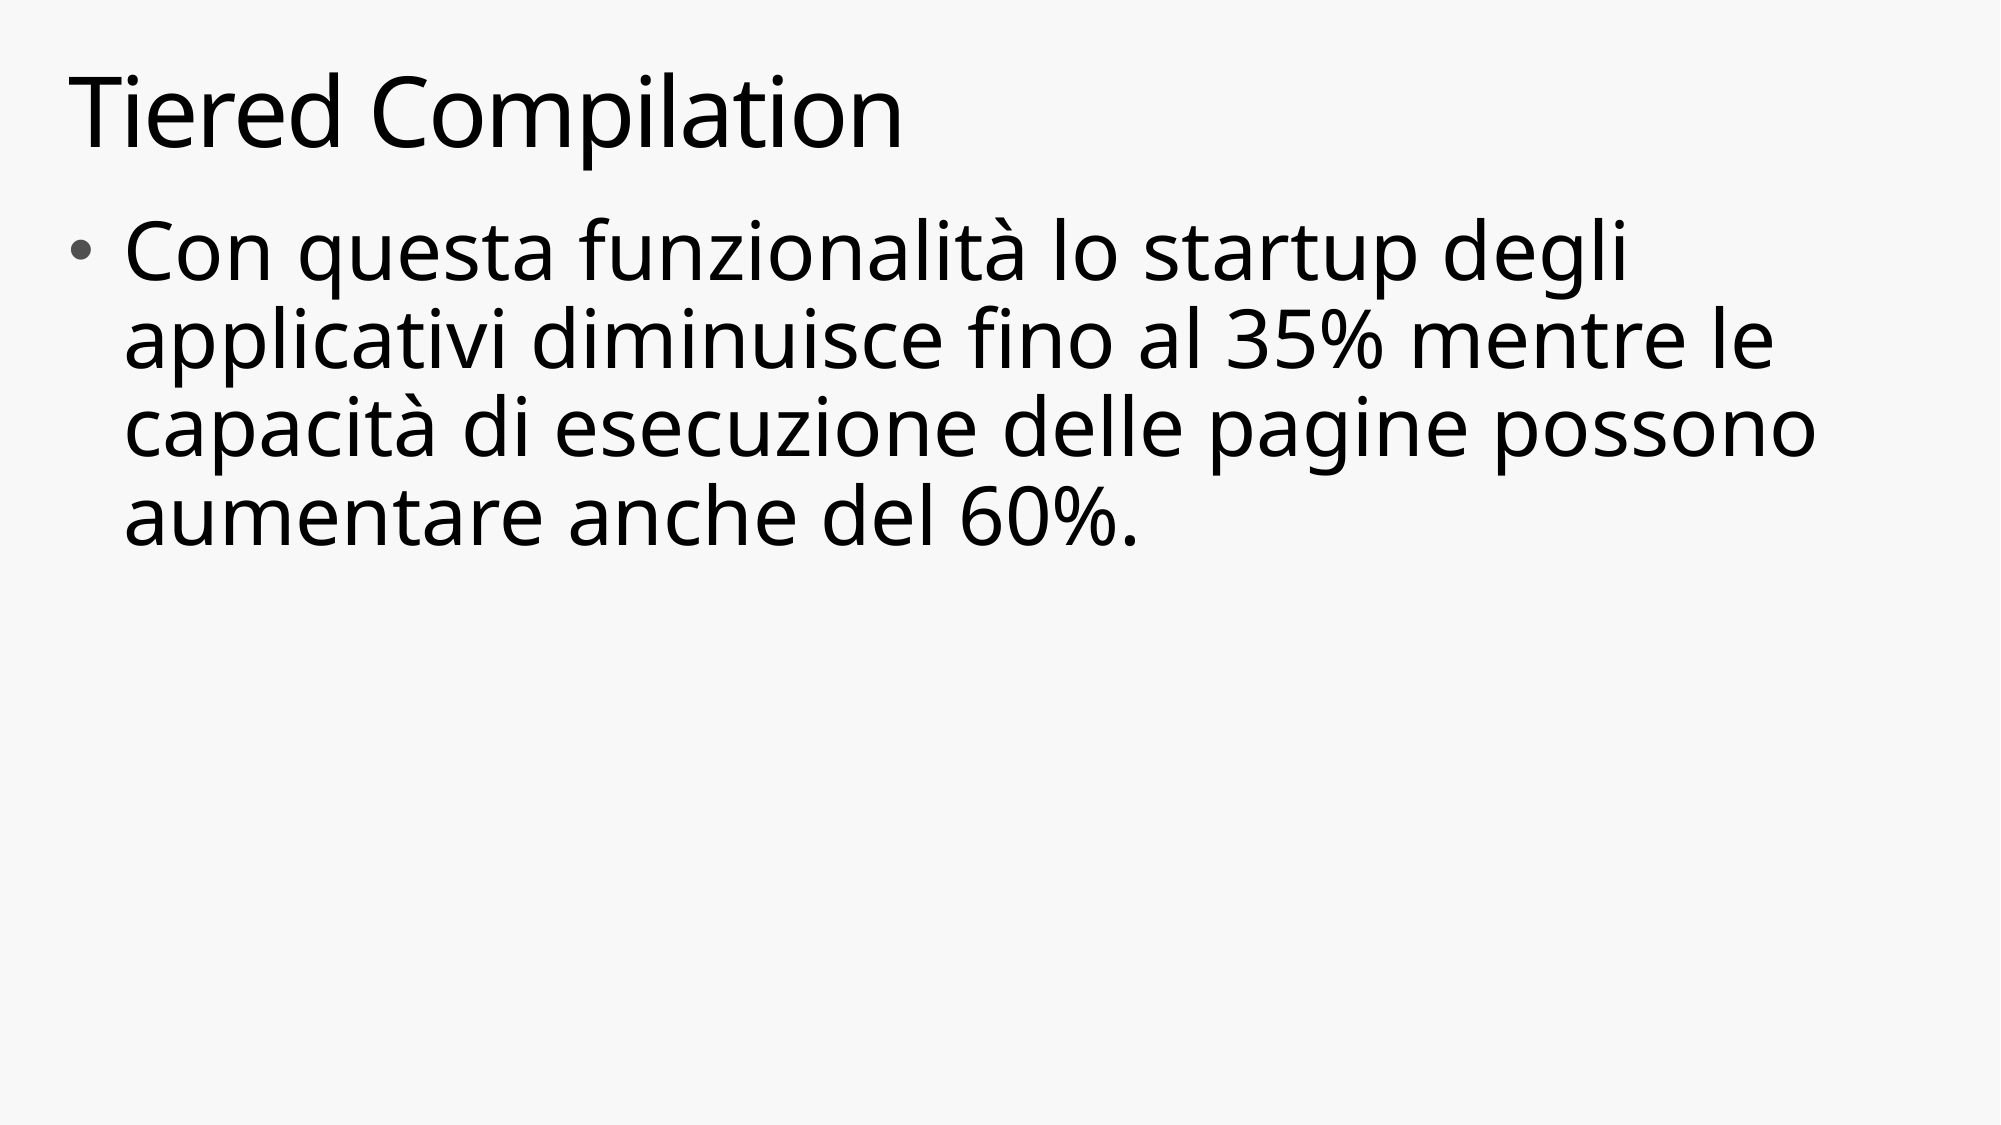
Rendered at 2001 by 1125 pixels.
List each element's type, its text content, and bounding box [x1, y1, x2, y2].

list Con questa funzionalità lo startup degli applicativi diminuisce fino al 35% mentre le capacità di esecuzione delle pagine possono aumentare anche del 60%. [44, 196, 1956, 582]
title Tiered Compilation [44, 47, 1957, 196]
